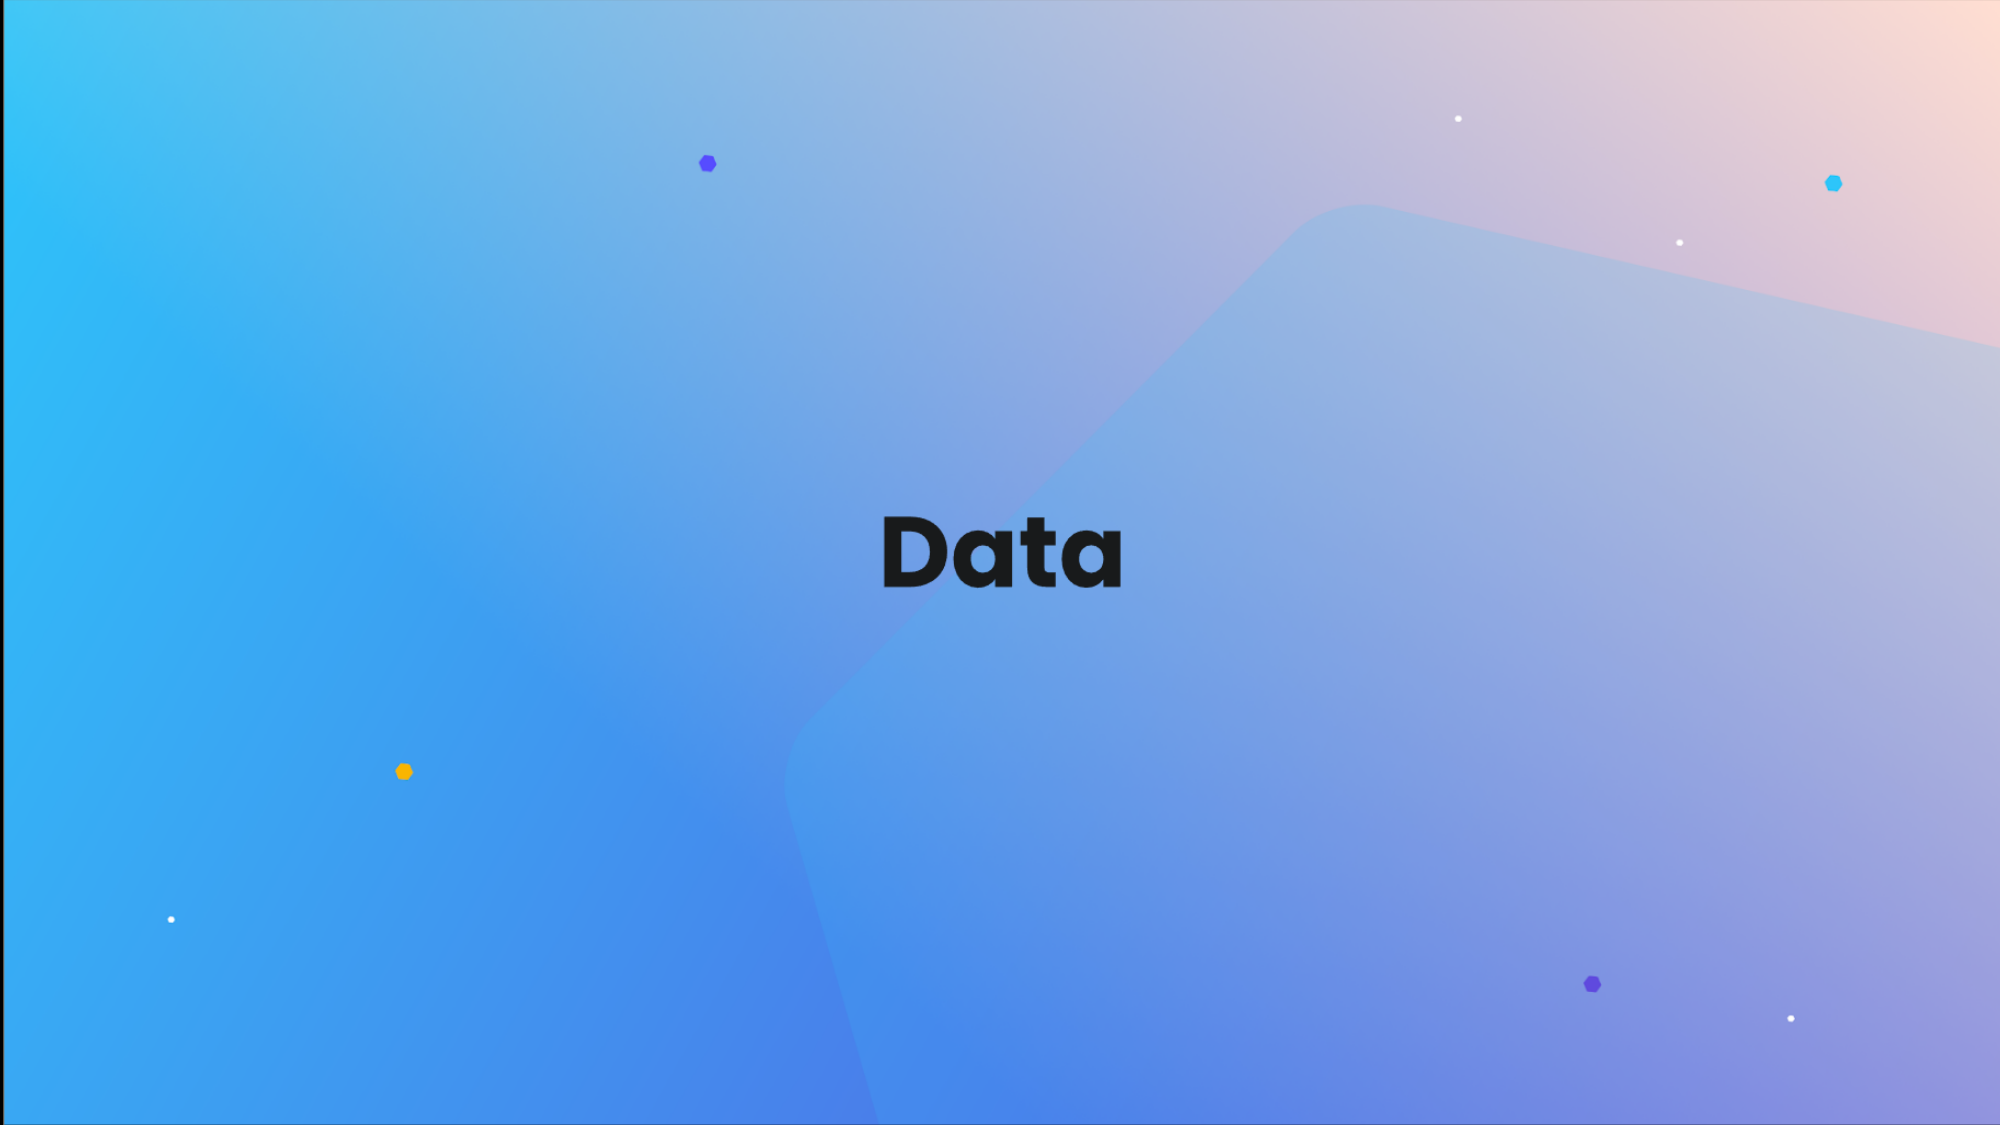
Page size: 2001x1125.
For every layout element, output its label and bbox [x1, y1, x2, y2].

list [0, 0, 2000, 1125]
